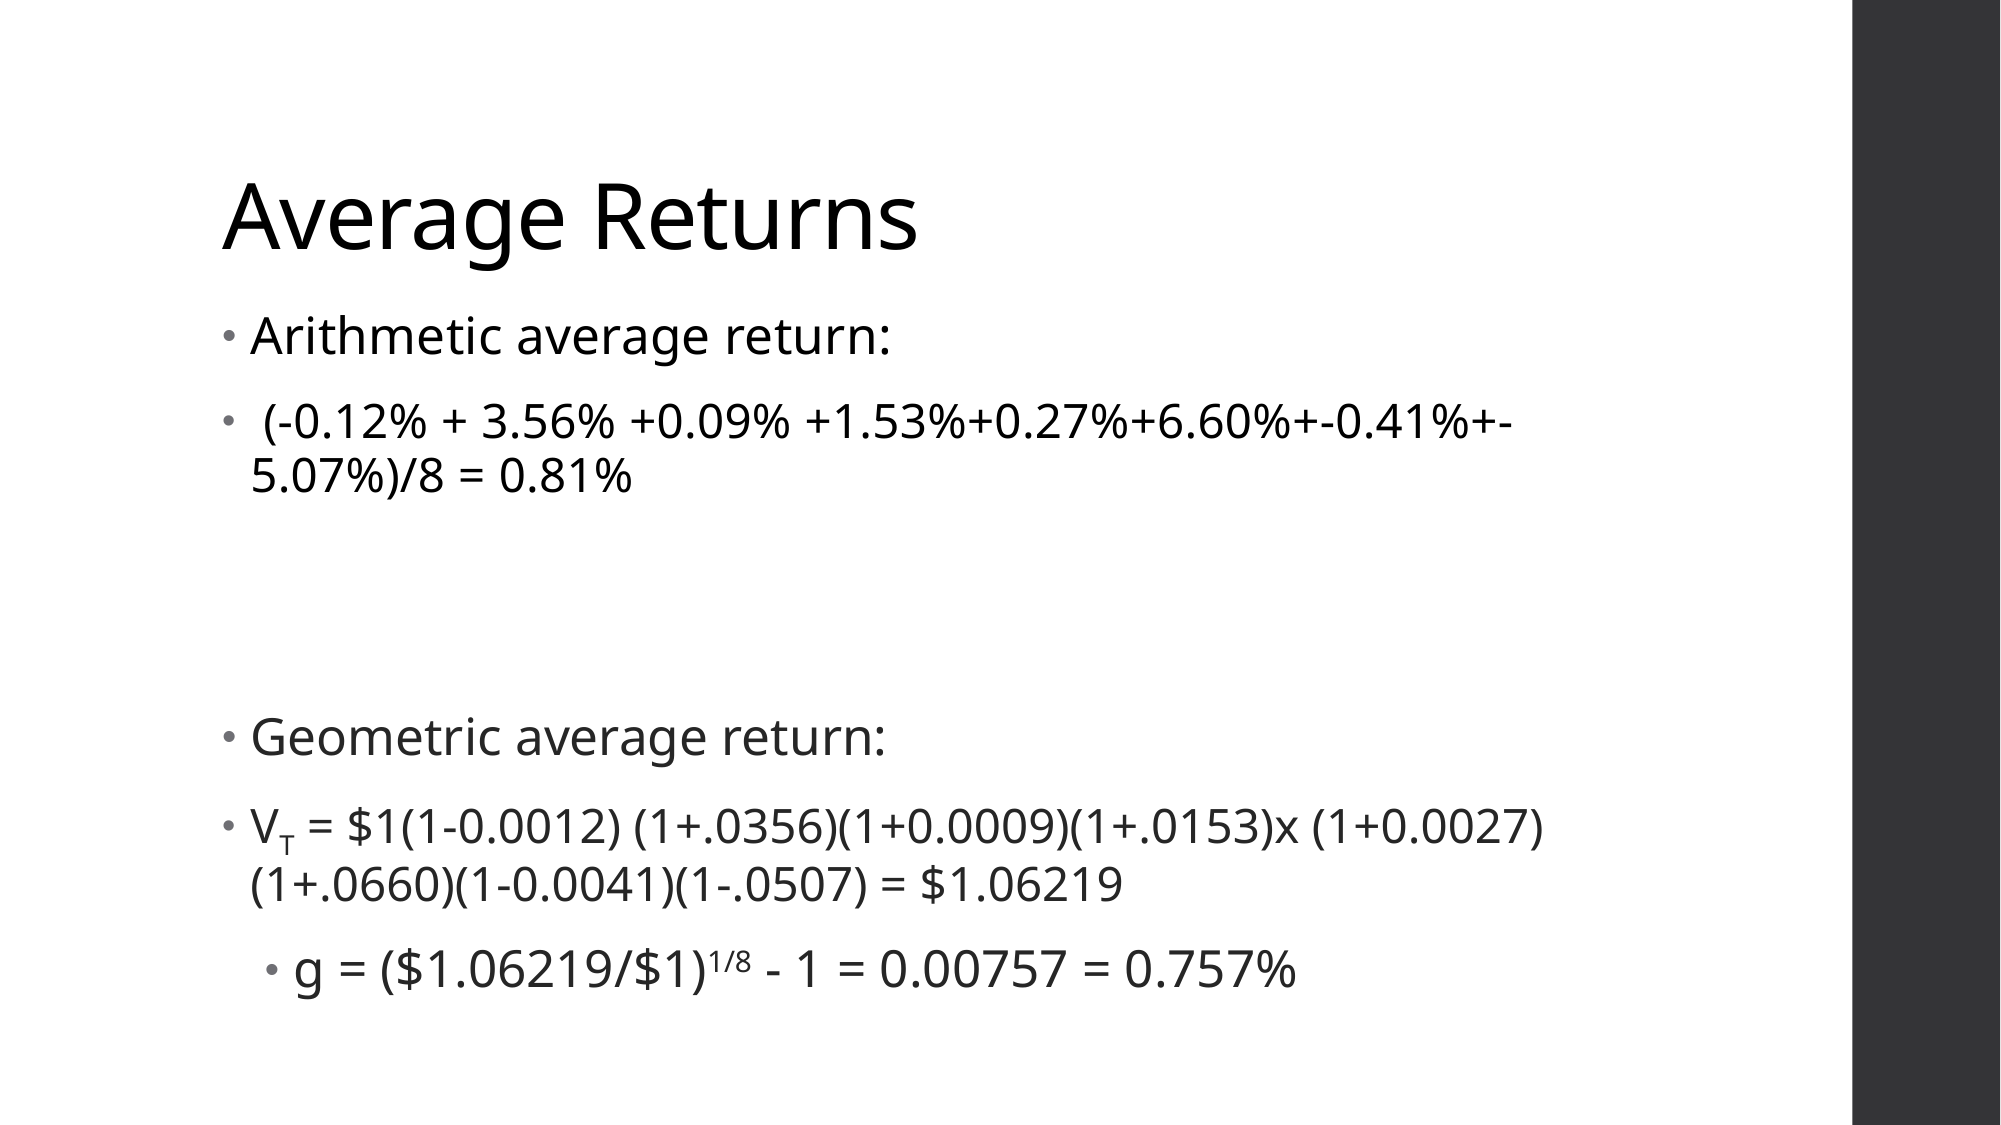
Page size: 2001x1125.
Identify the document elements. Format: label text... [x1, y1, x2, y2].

title Average Returns [206, 60, 1797, 278]
list Arithmetic average return: (-0.12% + 3.56% +0.09% +1.53%+0.27%+6.60%+-0.41%+-5.07%)/8 = 0.81% Geometric average return: VT = $1(1-0.0012) (1+.0356)(1+0.0009)(1+.0153)x (1+0.0027)(1+.0660)(1-0.0041)(1-.0507) = $1.06219 g = ($1.06219/$1)1/8 - 1 = 0.00757 = 0.757% [206, 299, 1617, 1014]
